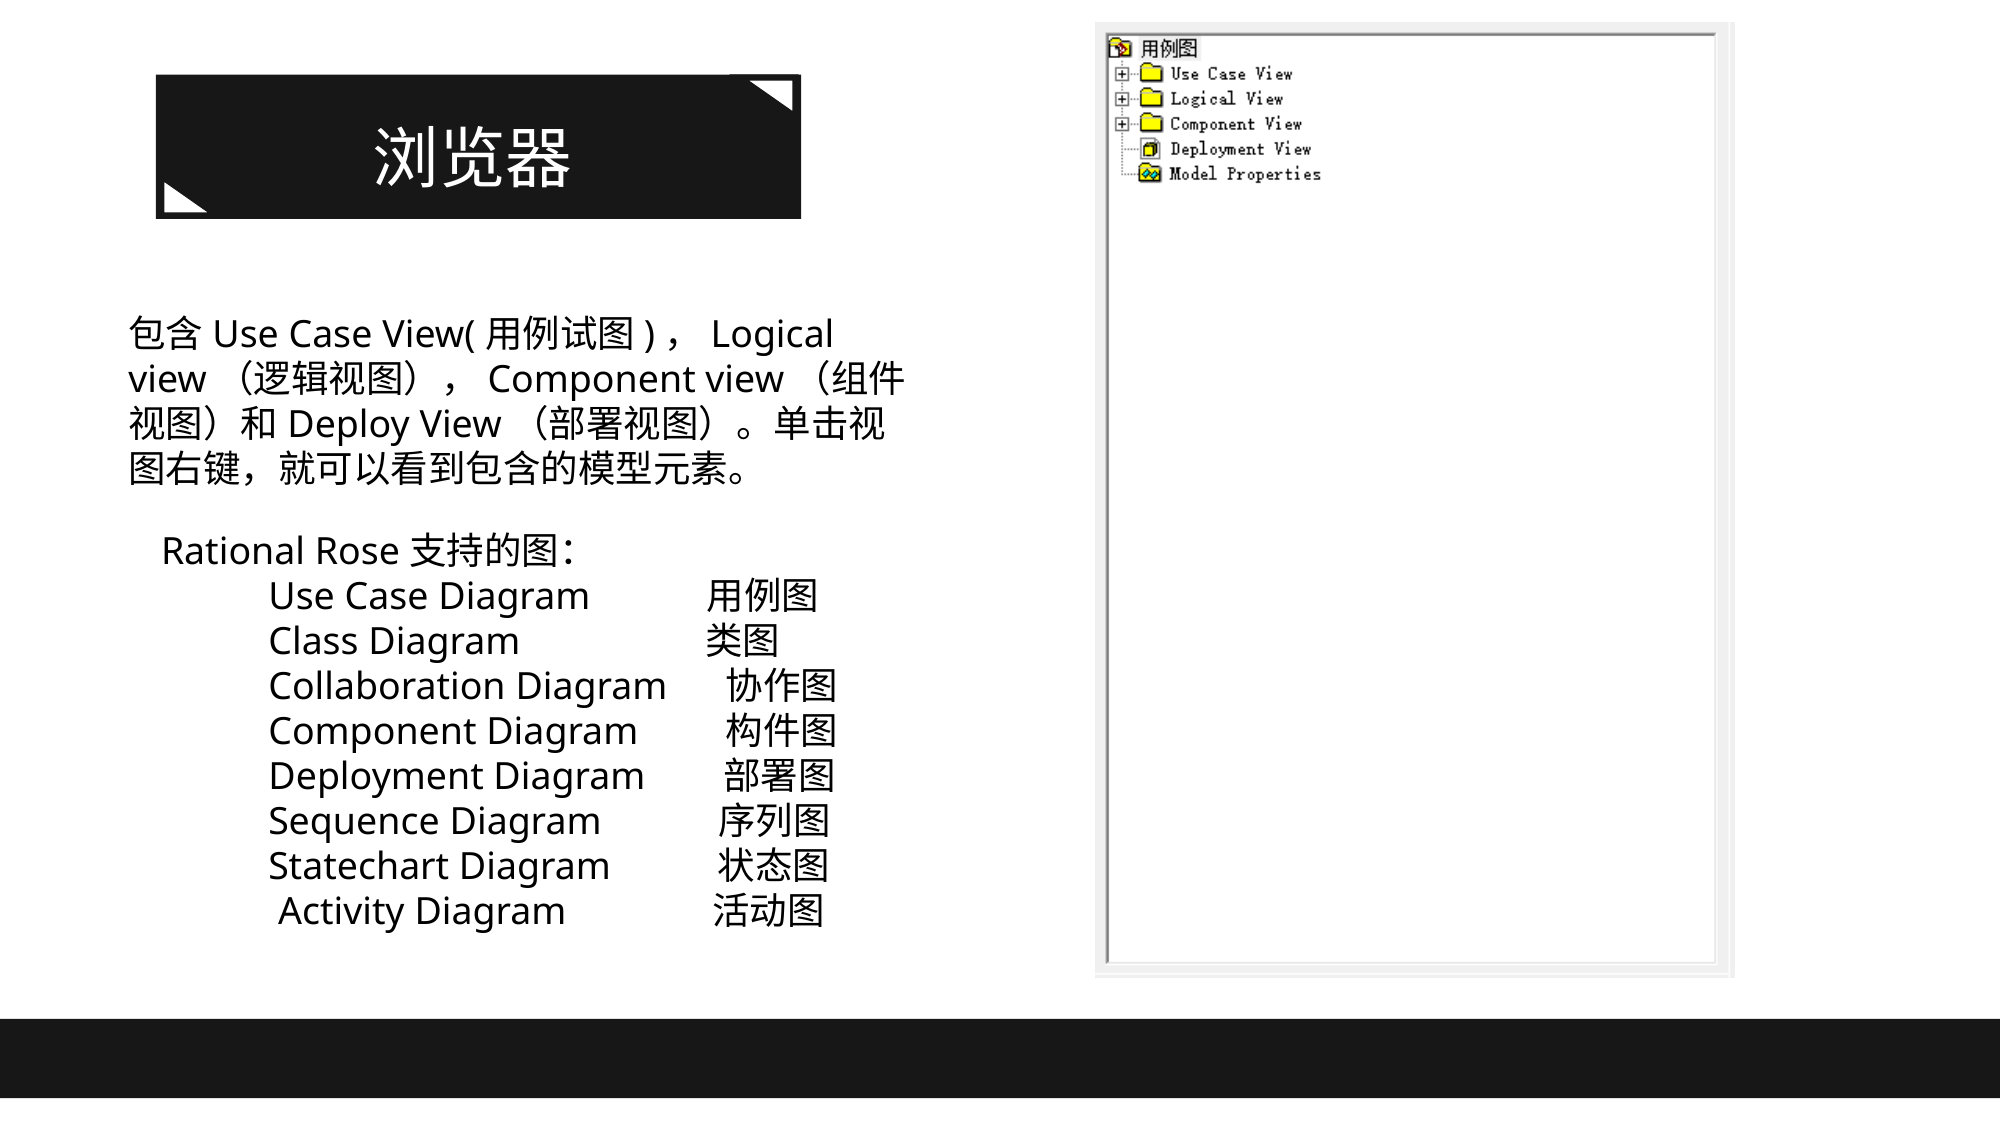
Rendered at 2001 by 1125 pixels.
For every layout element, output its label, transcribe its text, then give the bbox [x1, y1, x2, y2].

text_box [0, 1018, 2000, 1099]
picture [1095, 22, 1735, 978]
text_box 包含Use Case View(用例试图)，Logical view（逻辑视图），Component view（组件视图）和Deploy View（部署视图）。单击视图右键，就可以看到包含的模型元素。 [113, 302, 922, 498]
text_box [155, 74, 802, 219]
text_box Rational Rose支持的图： Use Case Diagram 用例图 Class Diagram 类图 Collaboration Diagram 协作图 Component Diagram 构件图 Deployment Diagram 部署图 Sequence Diagram 序列图 Statechart Diagram 状态图 Activity Diagram 活动图 [146, 520, 955, 985]
